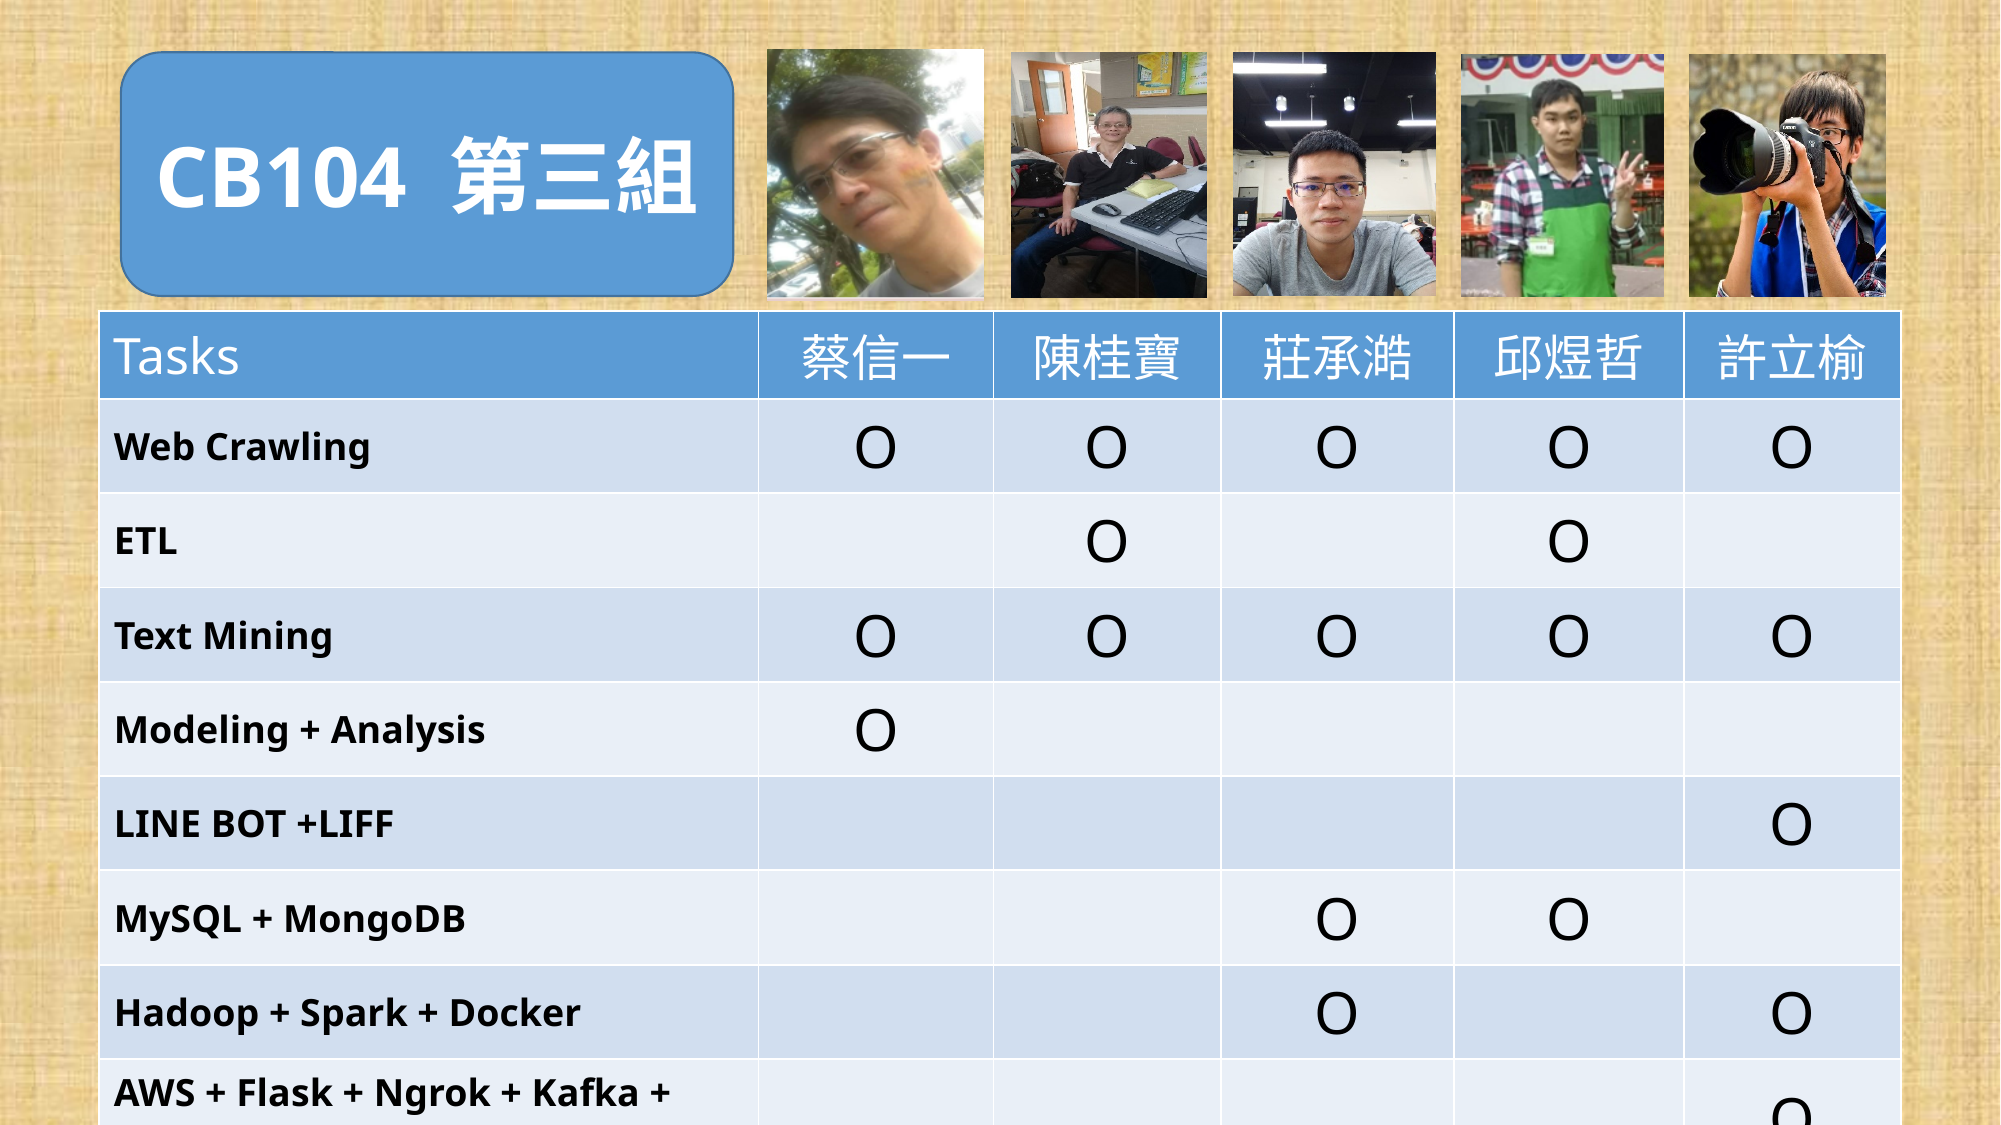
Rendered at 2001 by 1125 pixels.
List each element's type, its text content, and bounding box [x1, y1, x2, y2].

table_cell Web Crawling [100, 400, 758, 492]
table_cell Text Mining [100, 588, 758, 681]
table_cell O [1685, 588, 1900, 681]
table_cell MySQL + MongoDB [100, 871, 758, 964]
table_cell [759, 966, 993, 1058]
table_cell [759, 871, 993, 964]
table_cell [994, 966, 1220, 1058]
table_cell [1455, 683, 1683, 775]
table_cell [994, 871, 1220, 964]
table_cell O [1685, 777, 1900, 869]
text_box CB104 第三組 [119, 51, 735, 298]
table_cell [1455, 777, 1683, 869]
table_cell [994, 683, 1220, 775]
table_cell O [1222, 966, 1453, 1058]
table_cell O [994, 494, 1220, 587]
table_cell O [1685, 400, 1900, 492]
table_cell [1455, 1060, 1683, 1125]
table_cell [1222, 1060, 1453, 1125]
table_cell Hadoop + Spark + Docker [100, 966, 758, 1058]
table_cell O [1455, 588, 1683, 681]
table_cell O [994, 400, 1220, 492]
table_header 許立榆 [1685, 312, 1900, 398]
table_cell O [759, 683, 993, 775]
table_cell O [759, 588, 993, 681]
table_cell AWS + Flask + Ngrok + Kafka + ELK [100, 1060, 758, 1125]
table_cell O [759, 400, 993, 492]
table_cell [994, 1060, 1220, 1125]
table_cell [1222, 777, 1453, 869]
table_cell [1455, 966, 1683, 1058]
table_cell [1685, 683, 1900, 775]
table_cell O [994, 588, 1220, 681]
table_cell O [1455, 494, 1683, 587]
table_cell O [1455, 871, 1683, 964]
table_header 蔡信一 [759, 312, 993, 398]
table_cell [994, 777, 1220, 869]
table_cell O [1455, 400, 1683, 492]
table_cell O [1685, 1060, 1900, 1125]
table_cell Modeling + Analysis [100, 683, 758, 775]
table_cell [1685, 494, 1900, 587]
table_header 莊承澔 [1222, 312, 1453, 398]
table_cell [759, 777, 993, 869]
table_cell [1685, 871, 1900, 964]
table_cell O [1222, 871, 1453, 964]
table_header Tasks [100, 312, 758, 398]
table_cell O [1685, 966, 1900, 1058]
table_cell LINE BOT +LIFF [100, 777, 758, 869]
table_cell O [1222, 400, 1453, 492]
table_cell [759, 1060, 993, 1125]
table_cell [1222, 683, 1453, 775]
table_cell O [1222, 588, 1453, 681]
table_header 陳桂寶 [994, 312, 1220, 398]
table_cell [1222, 494, 1453, 587]
table_cell ETL [100, 494, 758, 587]
picture [0, 0, 2001, 1125]
table_header 邱煜哲 [1455, 312, 1683, 398]
table_cell [759, 494, 993, 587]
